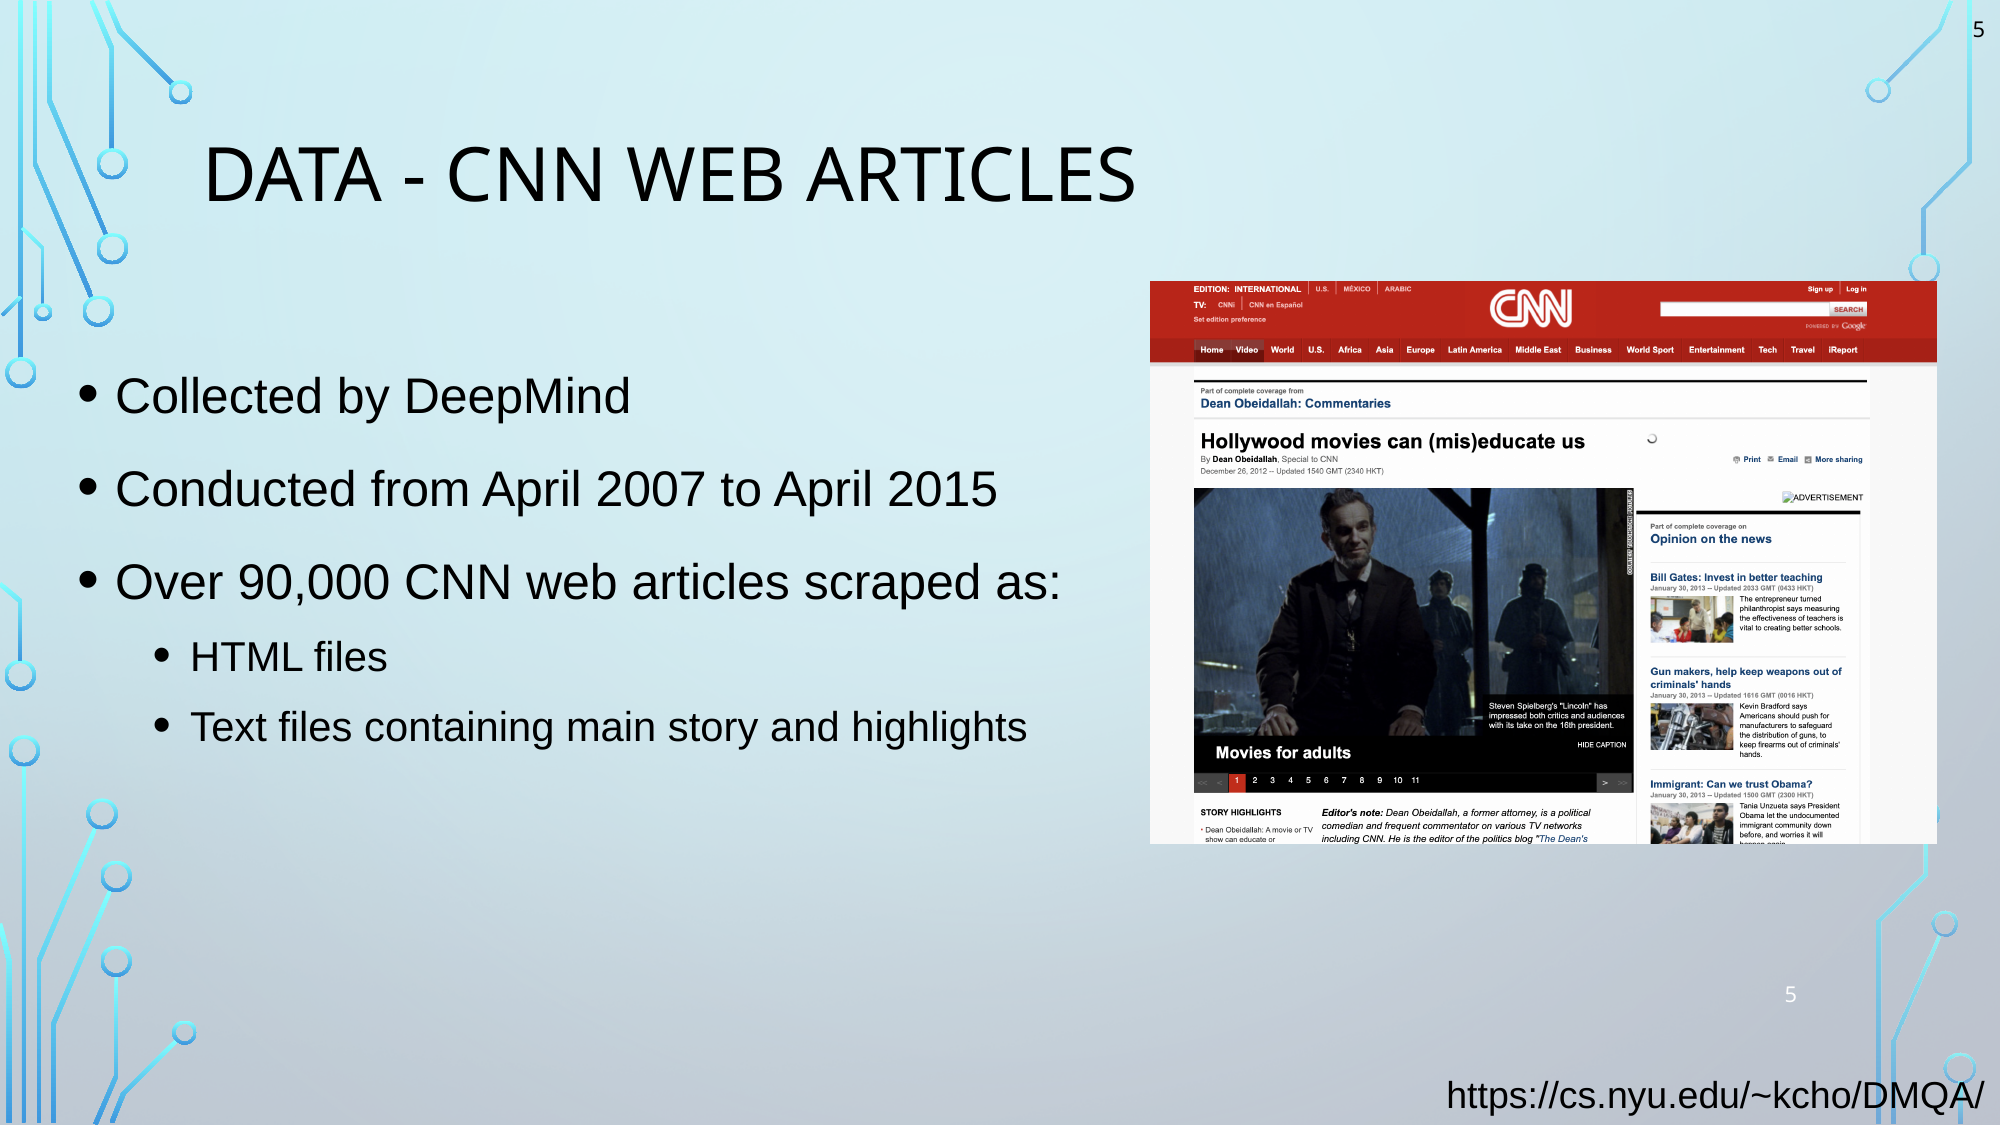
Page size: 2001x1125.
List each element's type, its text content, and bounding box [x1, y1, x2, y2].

list Collected by DeepMind Conducted from April 2007 to April 2015 Over 90,000 CNN web articles scraped as: HTML files Text files containing main story and highlights [62, 343, 1093, 925]
title Data - CNN Web Articles [187, 101, 1813, 344]
picture [1149, 281, 1937, 844]
slide_number 4 [1873, 0, 2000, 60]
text_box https://cs.nyu.edu/~kcho/DMQA/ [846, 1063, 2000, 1123]
text_box 4 [1685, 965, 1813, 1025]
